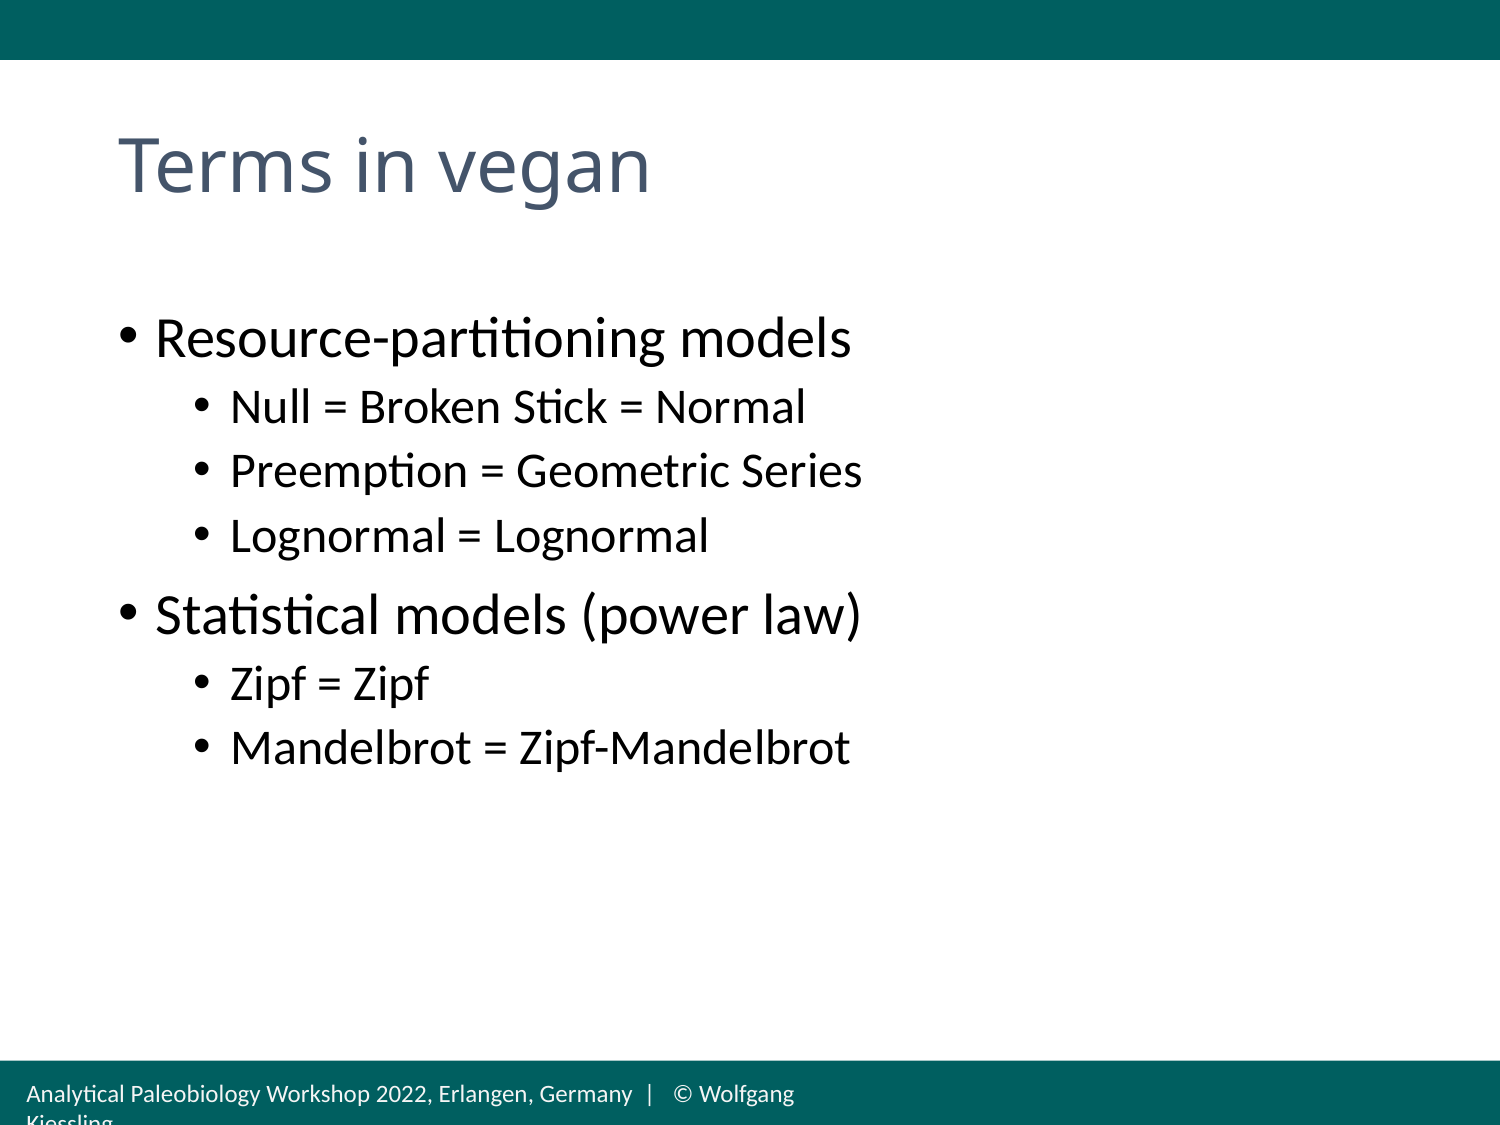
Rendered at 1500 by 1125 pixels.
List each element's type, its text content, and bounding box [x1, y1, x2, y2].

title Terms in vegan [103, 59, 1397, 278]
list Resource-partitioning models Null = Broken Stick = Normal Preemption = Geometric Series Lognormal = Lognormal Statistical models (power law) Zipf = Zipf Mandelbrot = Zipf-Mandelbrot [103, 299, 1397, 1014]
